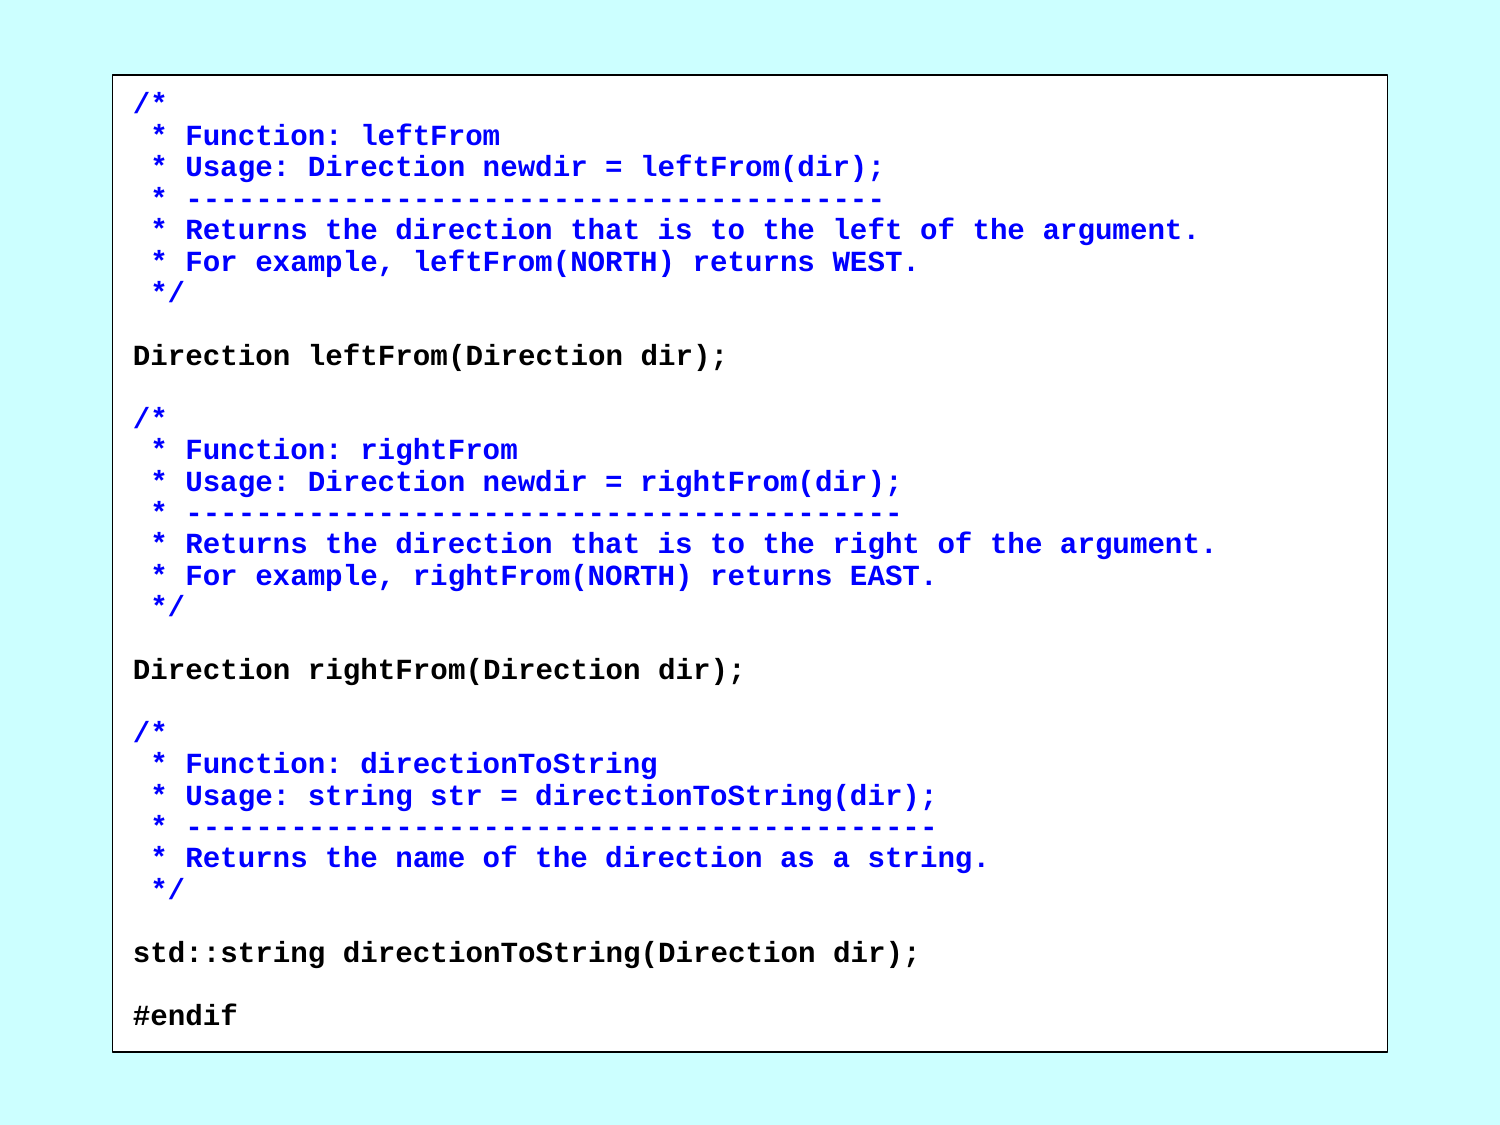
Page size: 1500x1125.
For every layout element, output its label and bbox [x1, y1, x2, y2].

text_box [112, 74, 1388, 1053]
